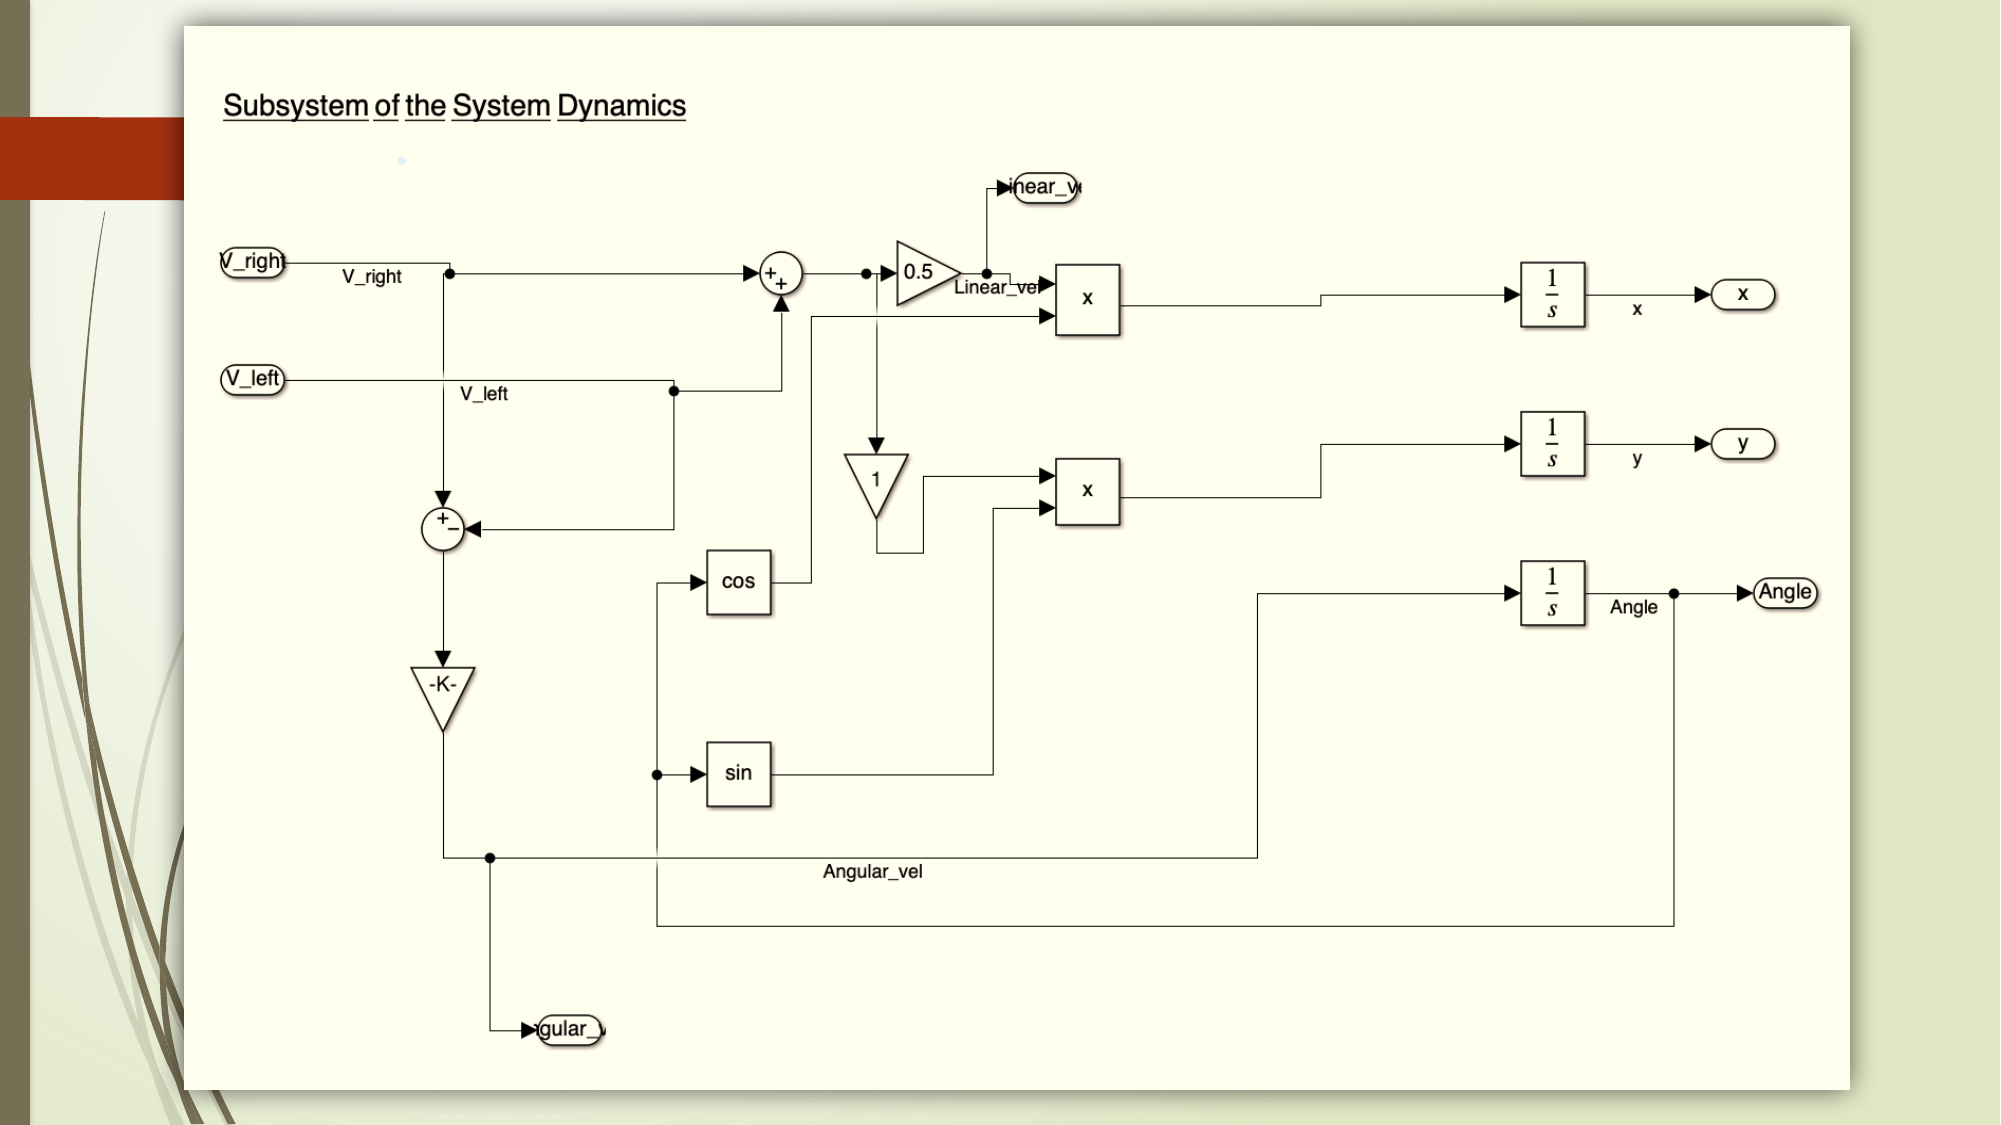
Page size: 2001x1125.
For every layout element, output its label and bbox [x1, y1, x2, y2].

picture [183, 26, 1851, 1091]
